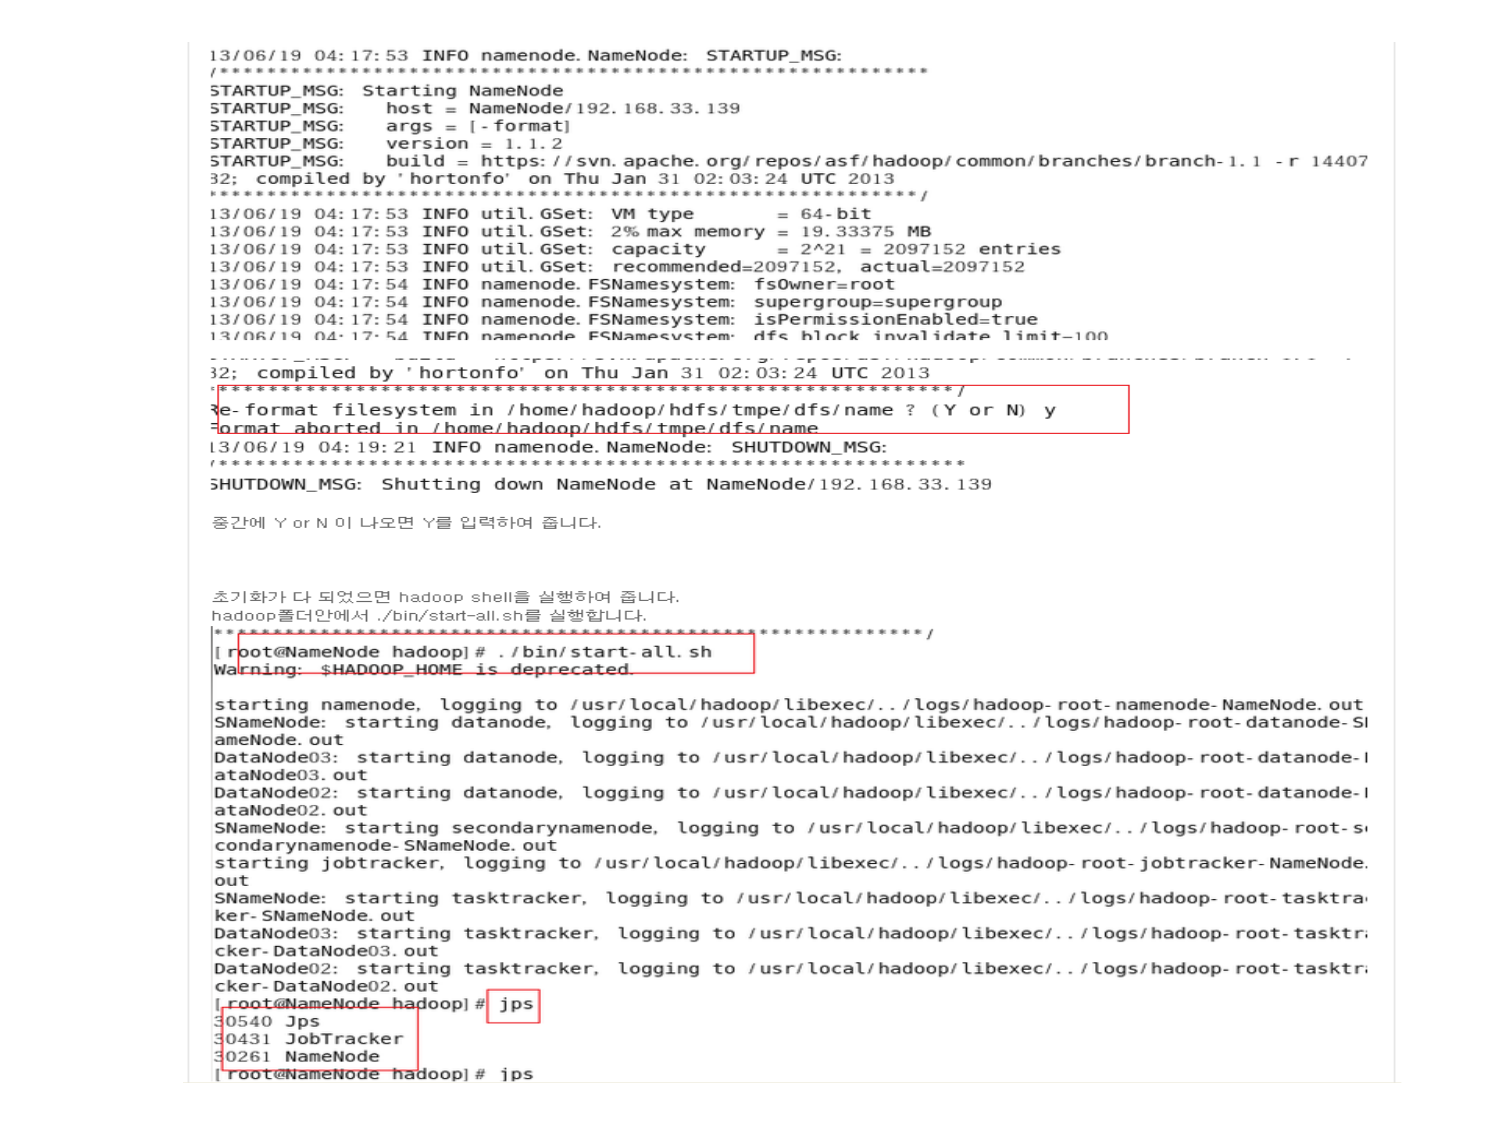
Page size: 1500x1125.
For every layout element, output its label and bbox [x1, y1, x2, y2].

picture [182, 42, 1402, 1083]
